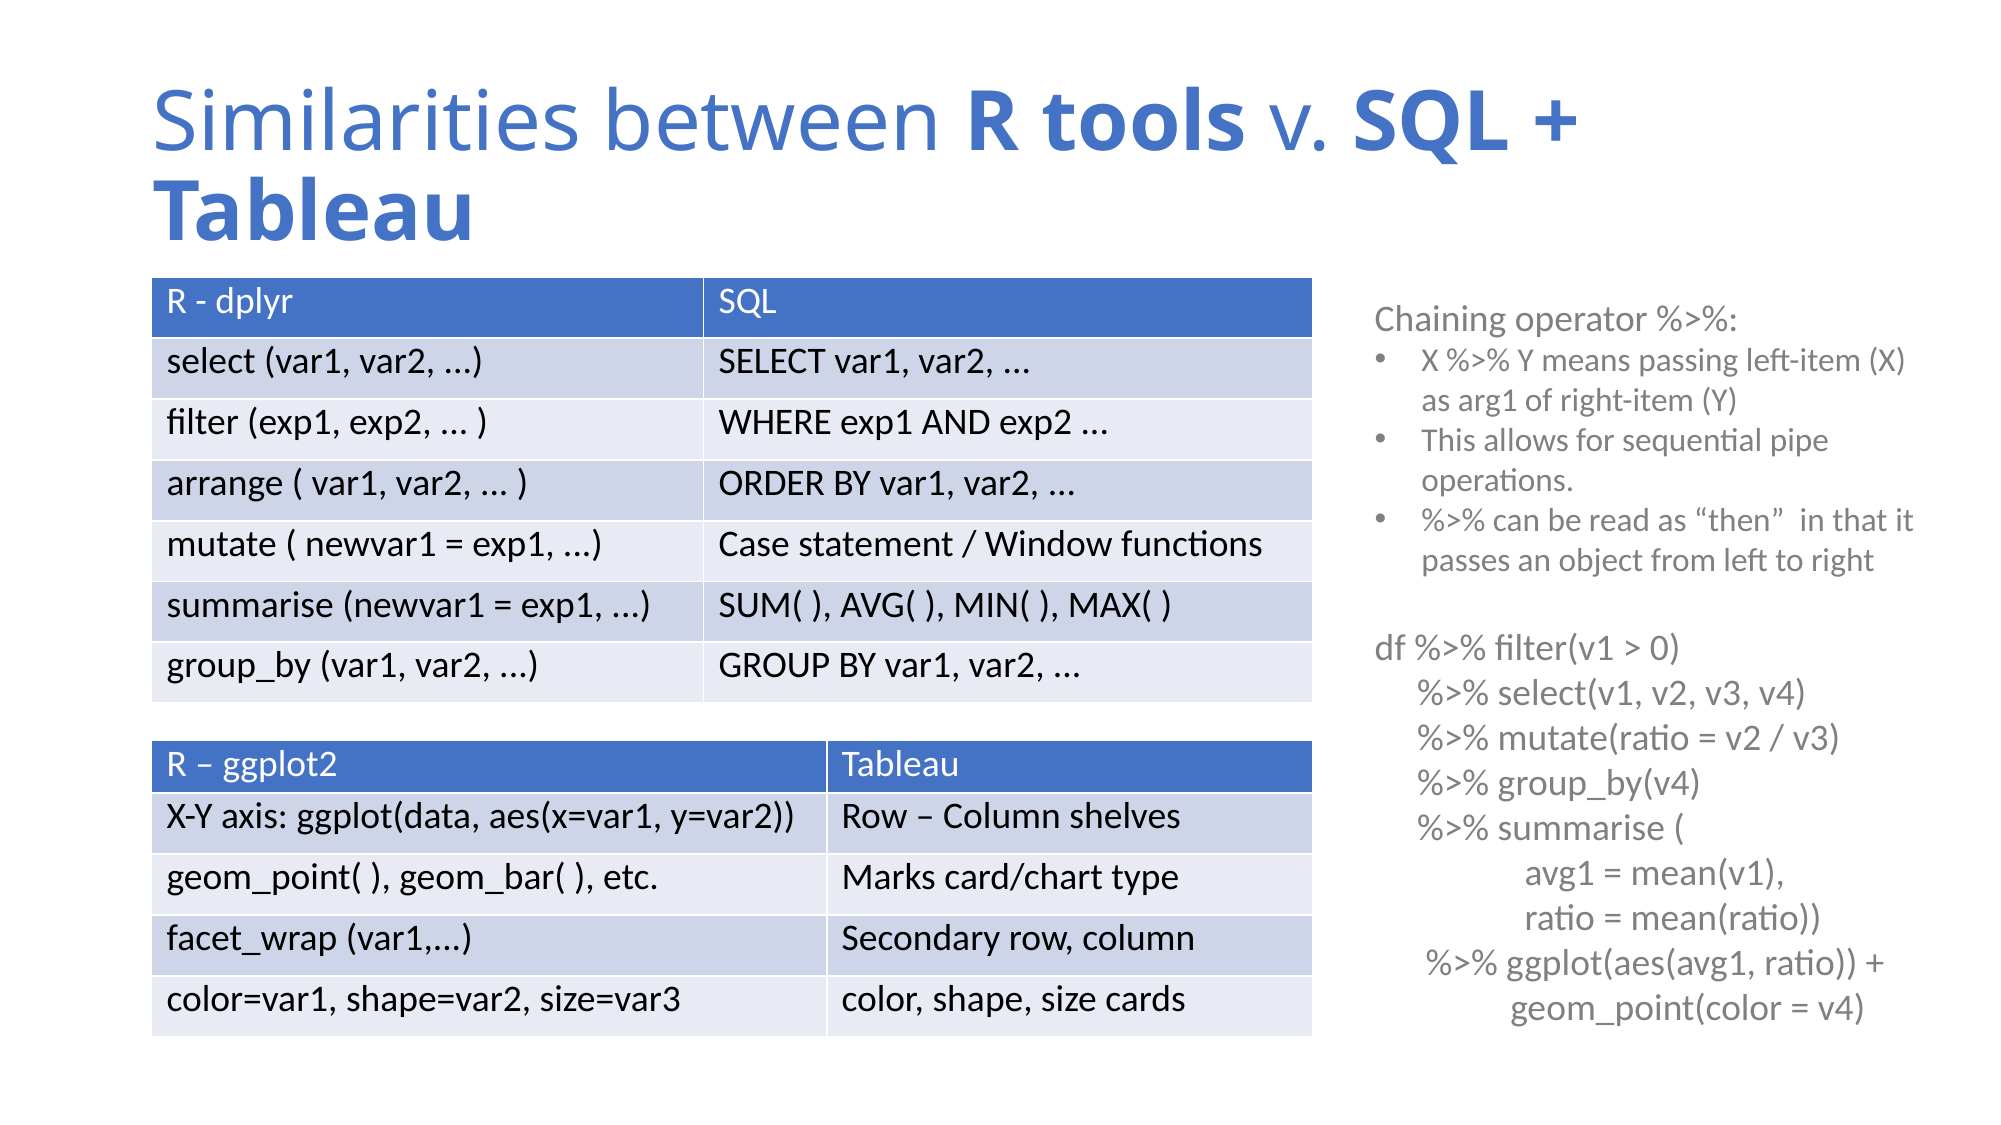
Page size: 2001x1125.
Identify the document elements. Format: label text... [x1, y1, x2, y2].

table_cell filter (exp1, exp2, ... ) [152, 400, 703, 459]
table_cell X-Y axis: ggplot(data, aes(x=var1, y=var2)) [152, 794, 826, 853]
table_cell WHERE exp1 AND exp2 ... [704, 400, 1312, 459]
table_cell mutate ( newvar1 = exp1, ...) [152, 522, 703, 581]
table_cell SUM( ), AVG( ), MIN( ), MAX( ) [704, 582, 1312, 641]
table_cell facet_wrap (var1,...) [152, 916, 826, 975]
table_cell summarise (newvar1 = exp1, ...) [152, 582, 703, 641]
table_cell color=var1, shape=var2, size=var3 [152, 977, 826, 1036]
title Similarities between R tools v. SQL + Tableau [137, 59, 1863, 278]
table_cell group_by (var1, var2, ...) [152, 643, 703, 702]
table_cell geom_point( ), geom_bar( ), etc. [152, 855, 826, 914]
table_cell Secondary row, column [828, 916, 1312, 975]
table_cell Case statement / Window functions [704, 522, 1312, 581]
table_cell SELECT var1, var2, ... [704, 339, 1312, 398]
table_header SQL [704, 278, 1312, 337]
table_header Tableau [828, 741, 1312, 792]
table_cell color, shape, size cards [828, 977, 1312, 1036]
table_cell ORDER BY var1, var2, ... [704, 461, 1312, 520]
table_header R – ggplot2 [152, 741, 826, 792]
table_cell GROUP BY var1, var2, ... [704, 643, 1312, 702]
text_box Chaining operator %>%: X %>% Y means passing left-item (X) as arg1 of right-item (Y) This allows for sequential pipe operations. %>% can be read as “then” in that it passes an object from left to right df %>% filter(v1 > 0) %>% select(v1, v2, v3, v4) %>% mutate(ratio = v2 / v3) %>% group_by(v4) %>% summarise ( avg1 = mean(v1), ratio = mean(ratio)) %>% ggplot(aes(avg1, ratio)) + geom_point(color = v4) [1359, 286, 1956, 1036]
table_cell arrange ( var1, var2, ... ) [152, 461, 703, 520]
table_cell Row – Column shelves [828, 794, 1312, 853]
table_header R - dplyr [152, 278, 703, 337]
table_cell Marks card/chart type [828, 855, 1312, 914]
table_cell select (var1, var2, ...) [152, 339, 703, 398]
